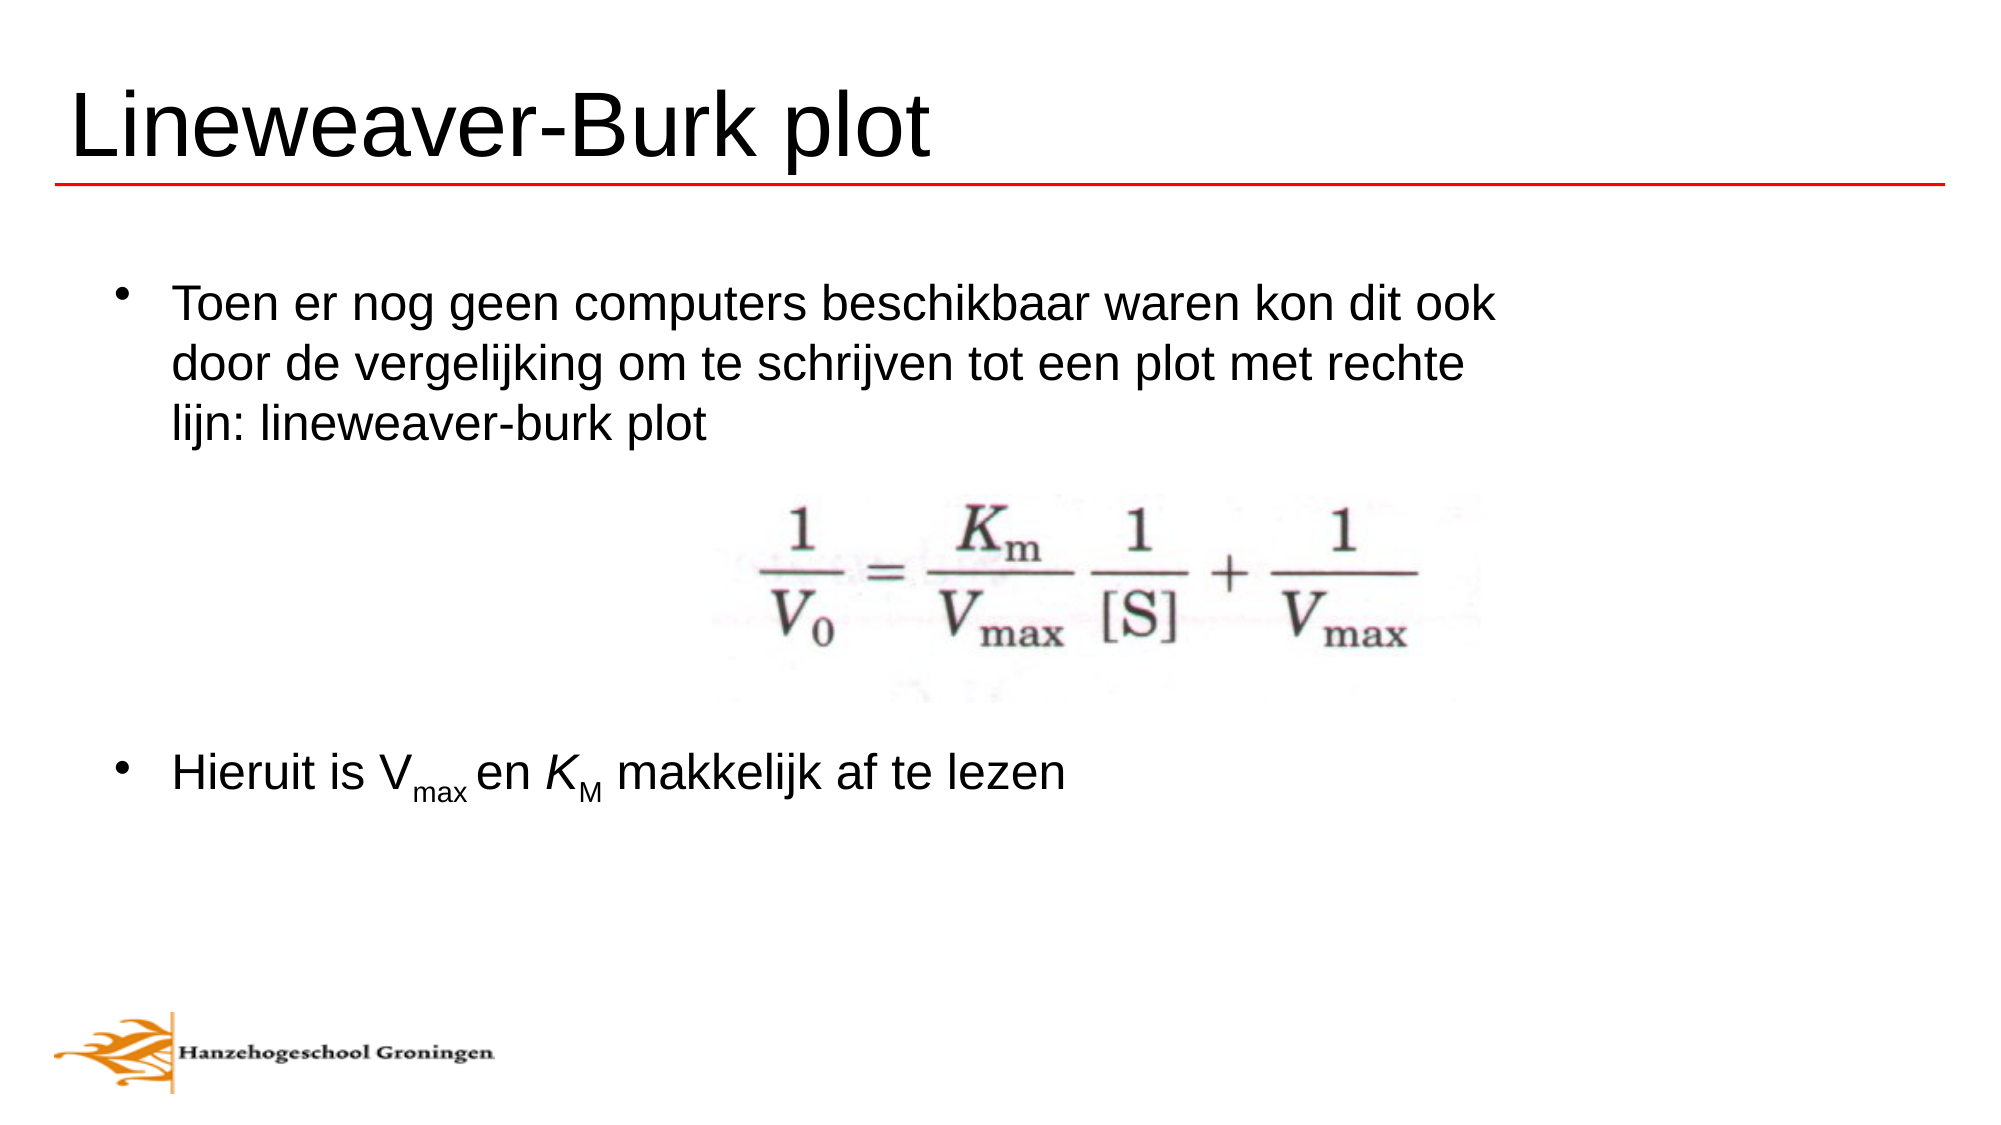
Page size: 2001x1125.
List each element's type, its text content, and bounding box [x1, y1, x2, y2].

title Lineweaver-Burk plot [54, 54, 1946, 185]
picture [54, 1012, 495, 1094]
picture [711, 494, 1481, 703]
list Toen er nog geen computers beschikbaar waren kon dit ook door de vergelijking om te schrijven tot een plot met rechte lijn: lineweaver-burk plot Hieruit is Vmax en KM makkelijk af te lezen [99, 262, 1526, 1005]
